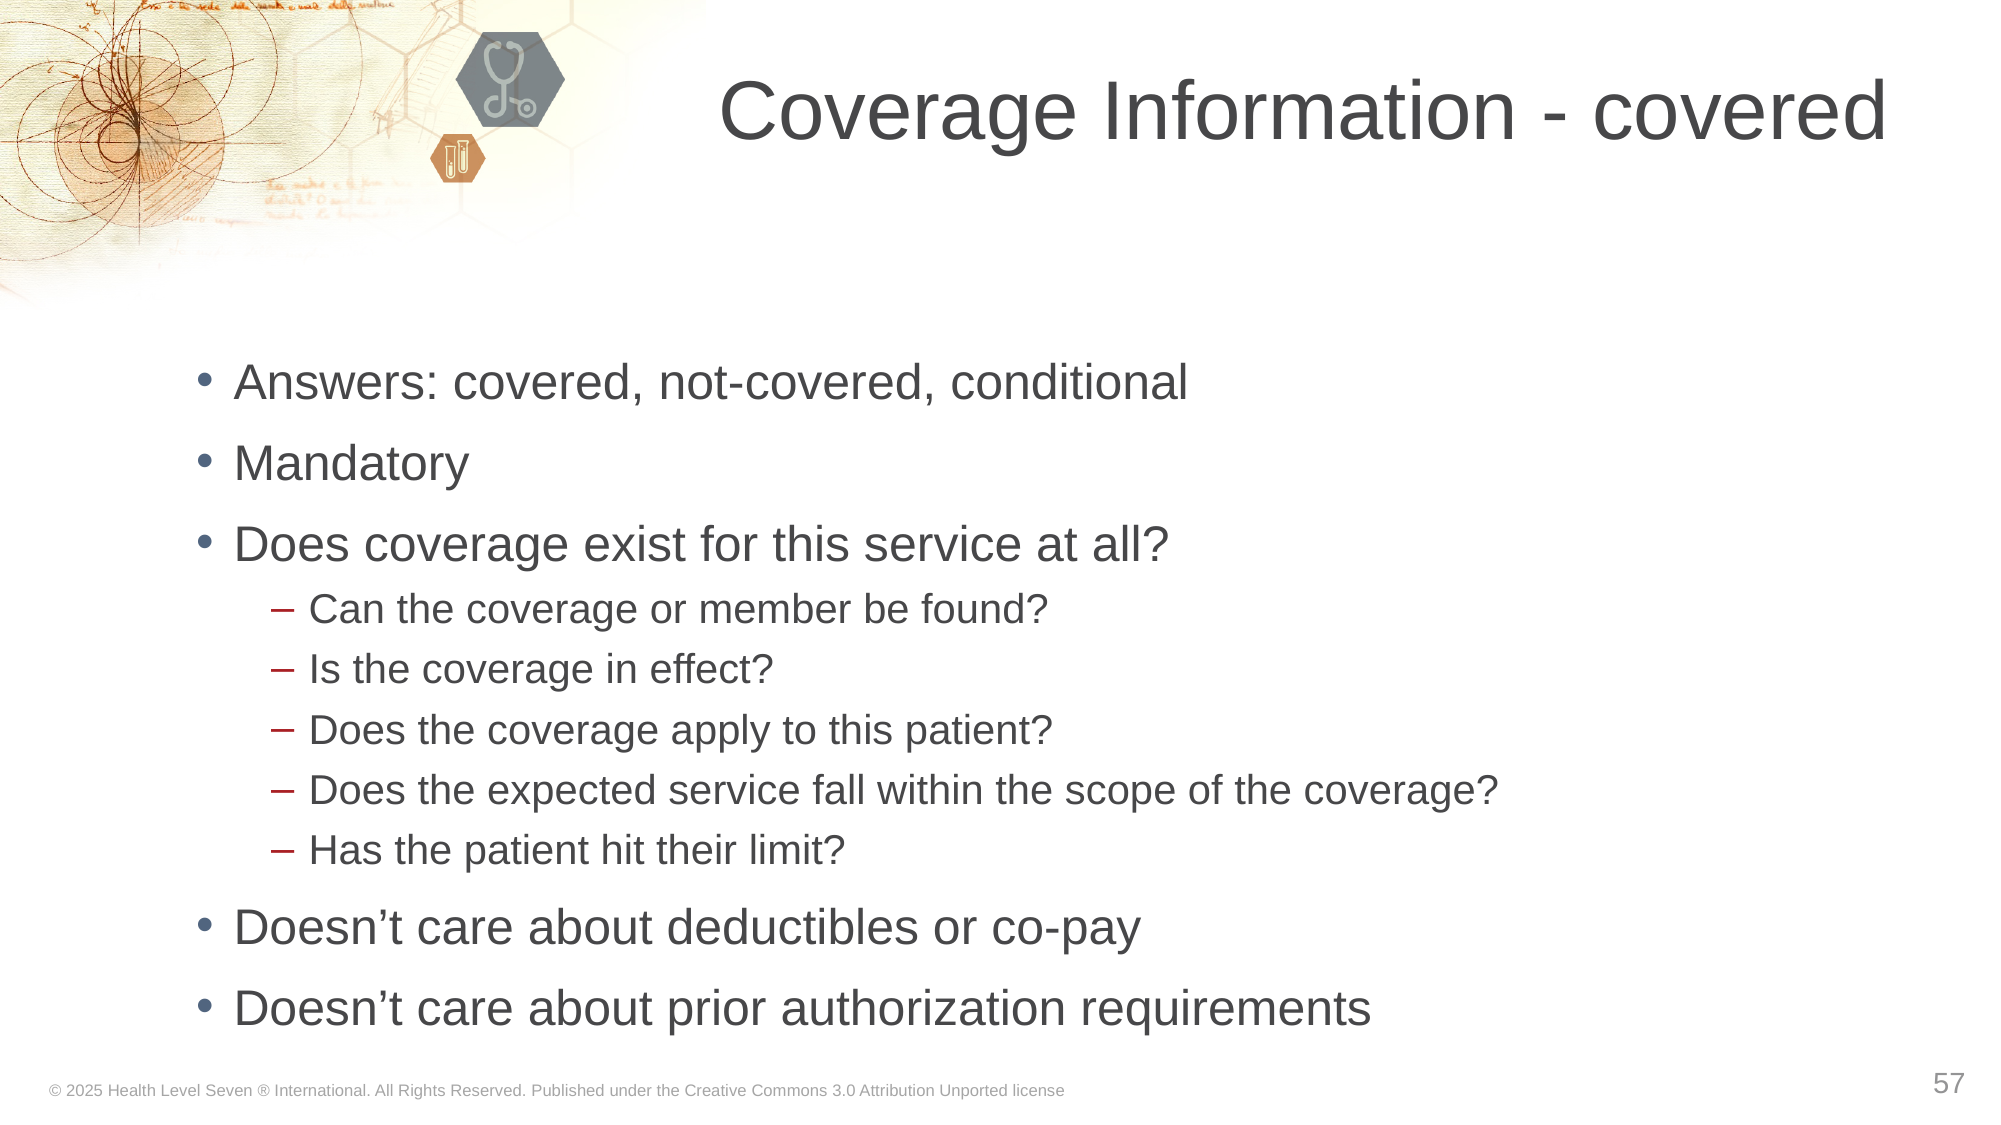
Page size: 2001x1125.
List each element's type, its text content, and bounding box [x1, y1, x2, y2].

title Coverage Information - covered [648, 59, 1904, 188]
picture [0, 0, 706, 310]
slide_number 57 [1515, 1064, 1966, 1125]
list Answers: covered, not-covered, conditional Mandatory Does coverage exist for this service at all? Can the coverage or member be found? Is the coverage in effect? Does the coverage apply to this patient? Does the expected service fall within the scope of the coverage? Has the patient hit their limit? Doesn’t care about deductibles or co-pay Doesn’t care about prior authorization requirements [181, 342, 1904, 1016]
